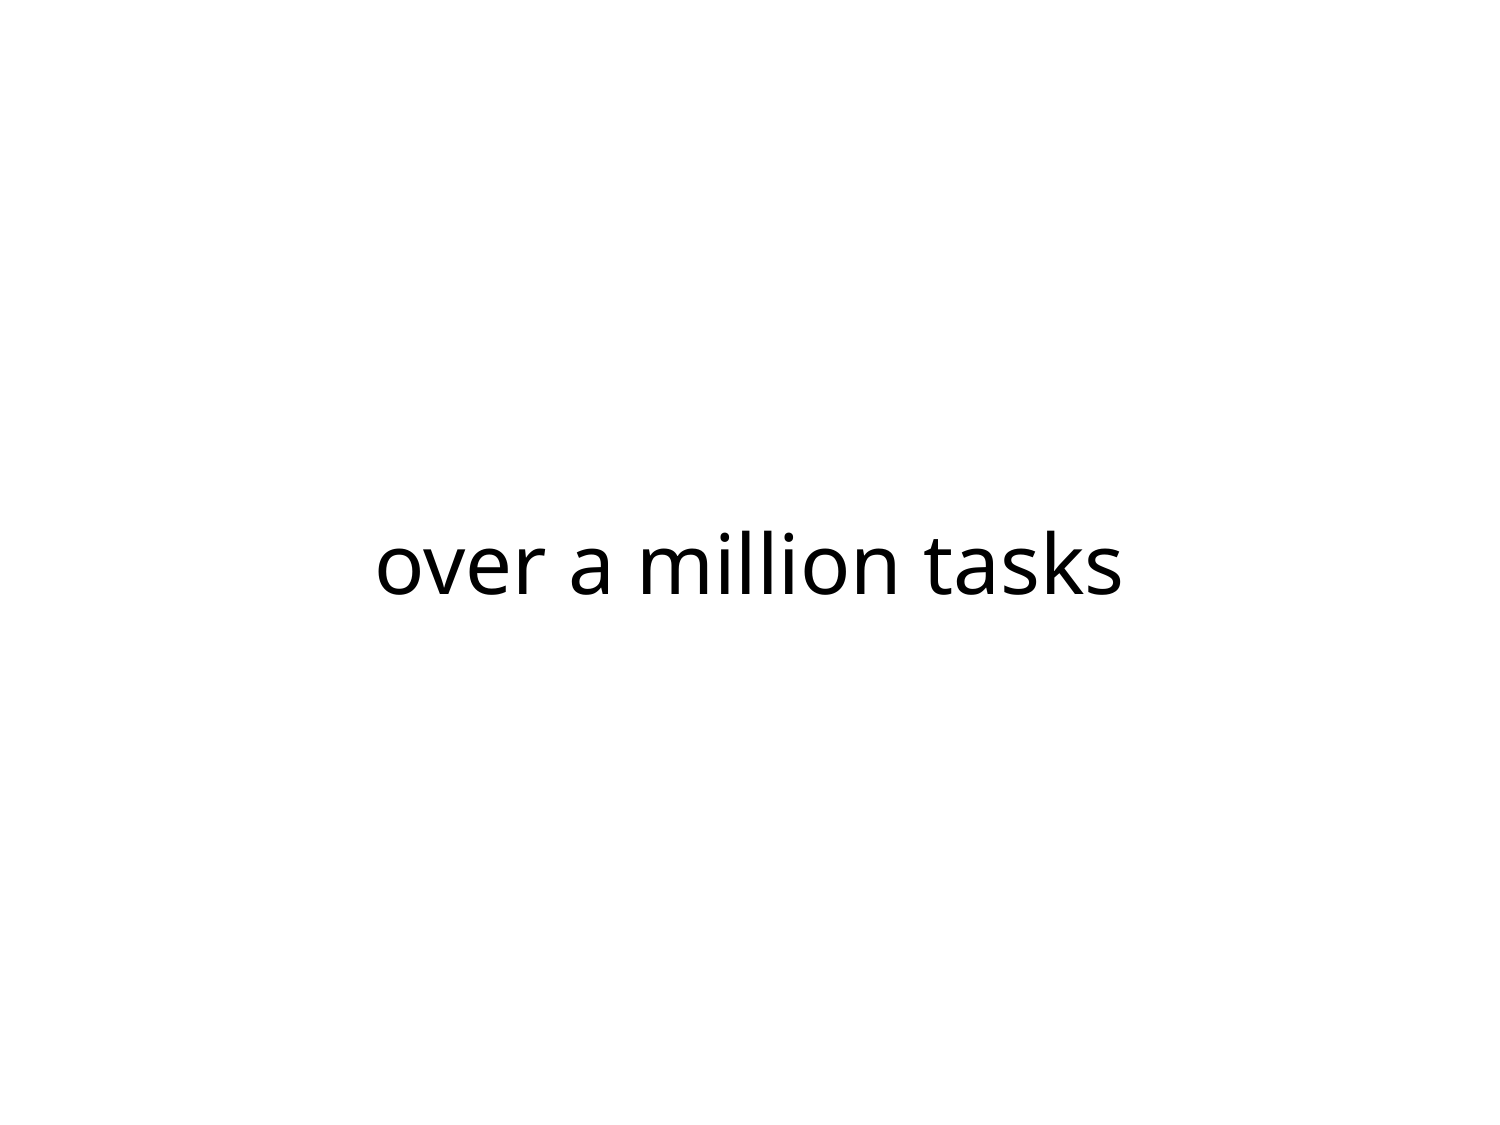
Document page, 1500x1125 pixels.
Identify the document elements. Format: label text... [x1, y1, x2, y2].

list over a million tasks [0, 0, 1500, 1125]
